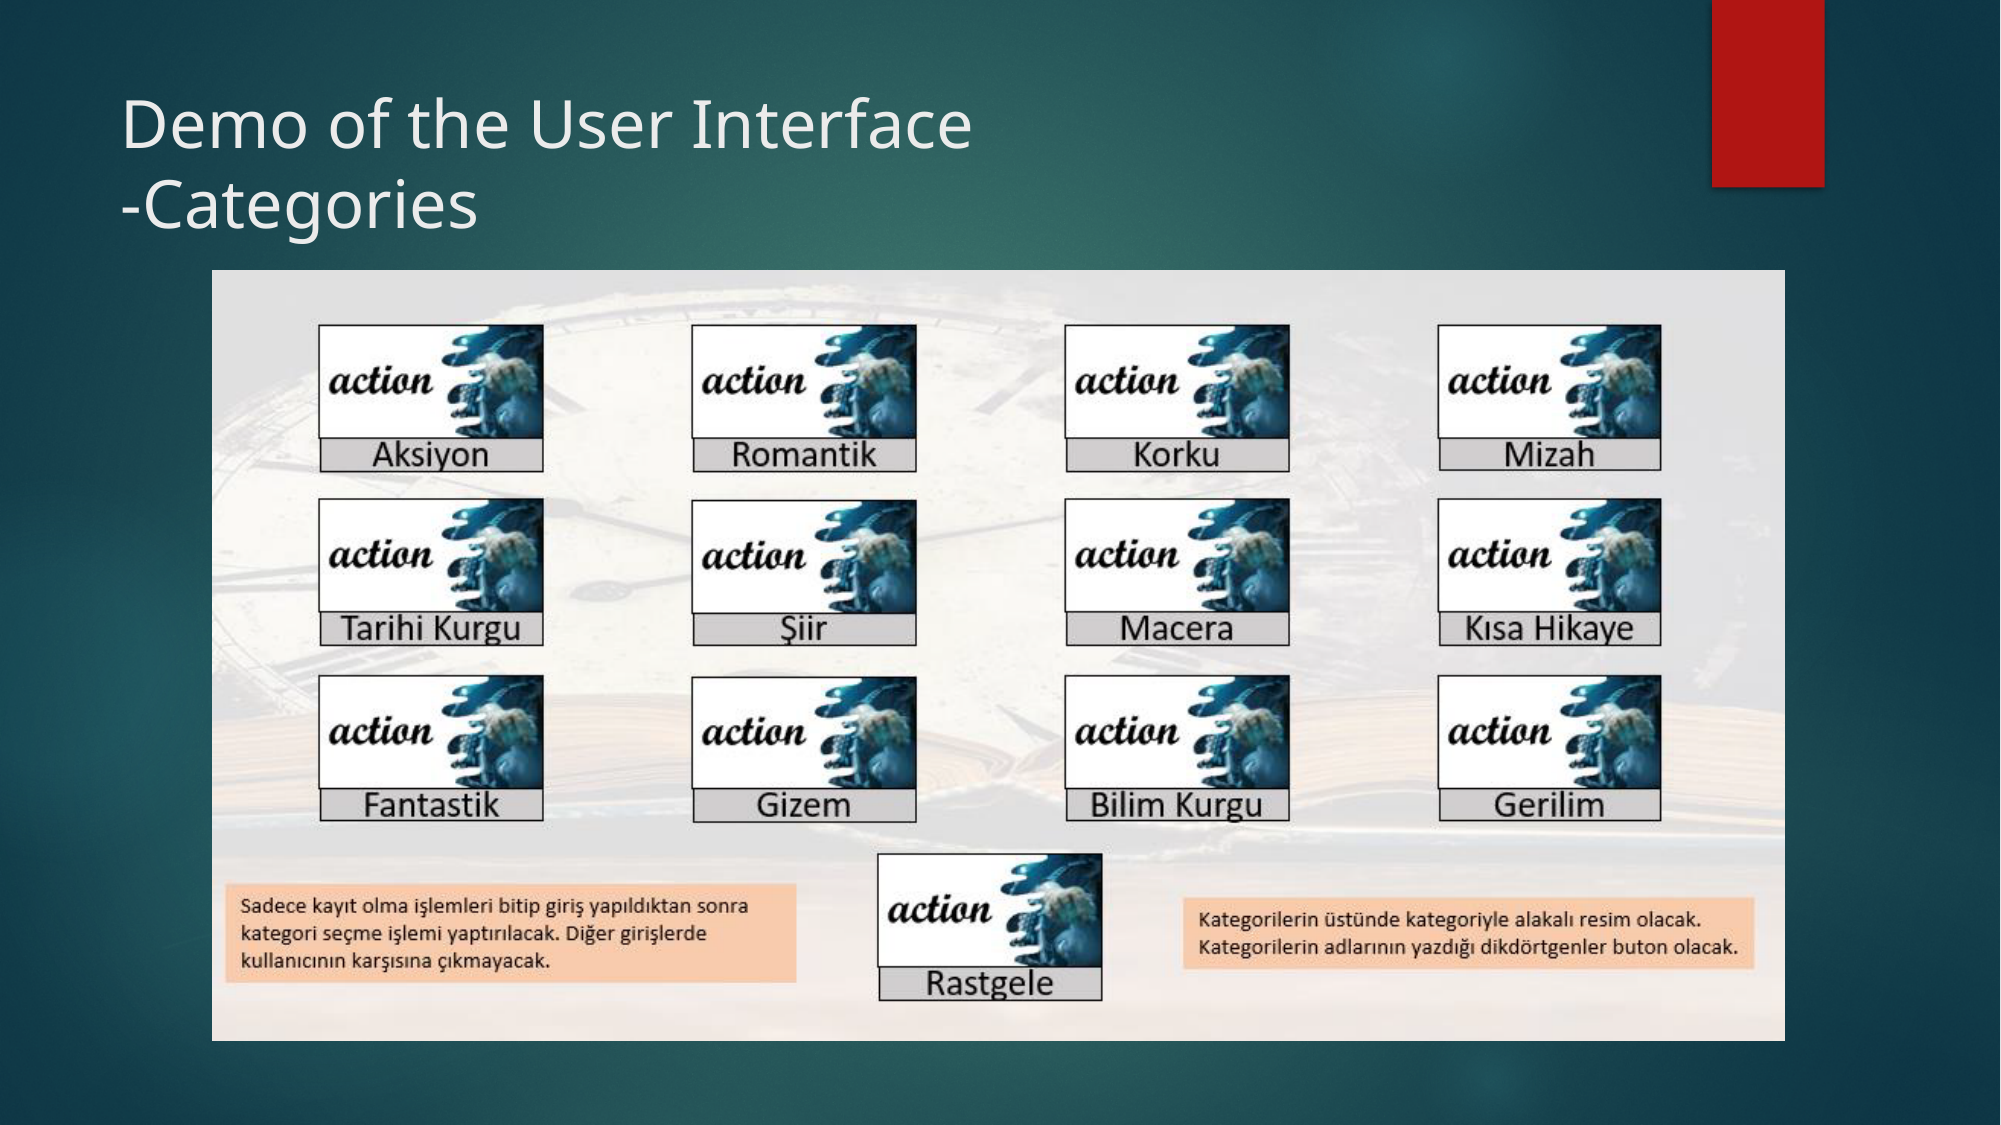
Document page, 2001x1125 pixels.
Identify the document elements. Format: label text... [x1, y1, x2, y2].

picture [0, 0, 2001, 1125]
text_box Demo of the User Interface -Categories [106, 74, 1649, 304]
